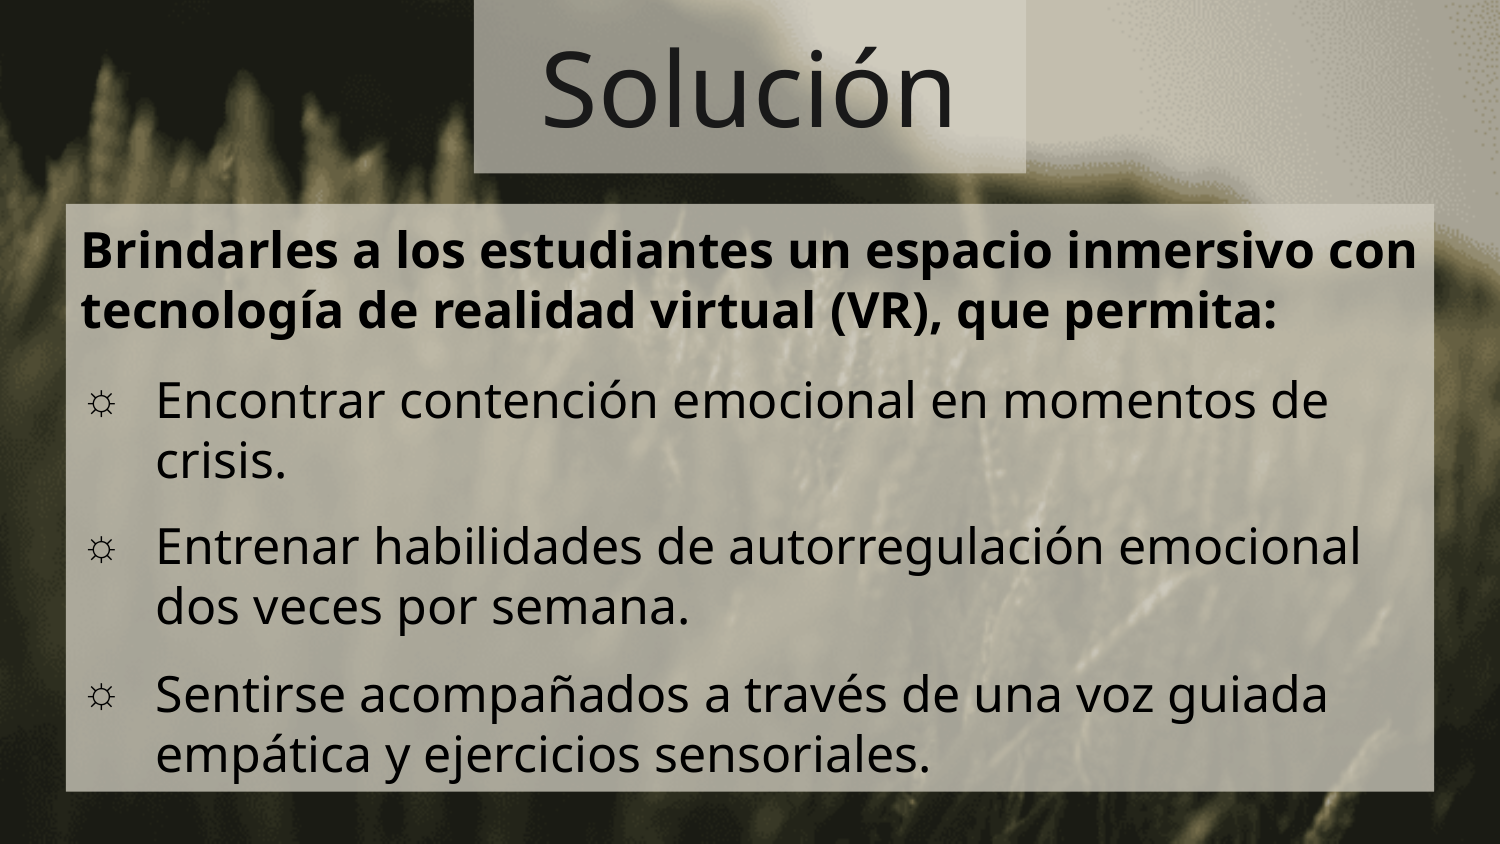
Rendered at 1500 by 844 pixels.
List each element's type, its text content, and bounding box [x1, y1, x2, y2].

picture [0, 0, 1500, 844]
subtitle Brindarles a los estudiantes un espacio inmersivo con tecnología de realidad virtual (VR), que permita: Encontrar contención emocional en momentos de crisis. Entrenar habilidades de autorregulación emocional dos veces por semana. Sentirse acompañados a través de una voz guiada empática y ejercicios sensoriales. [65, 203, 1435, 792]
title Solución [473, 0, 1027, 174]
